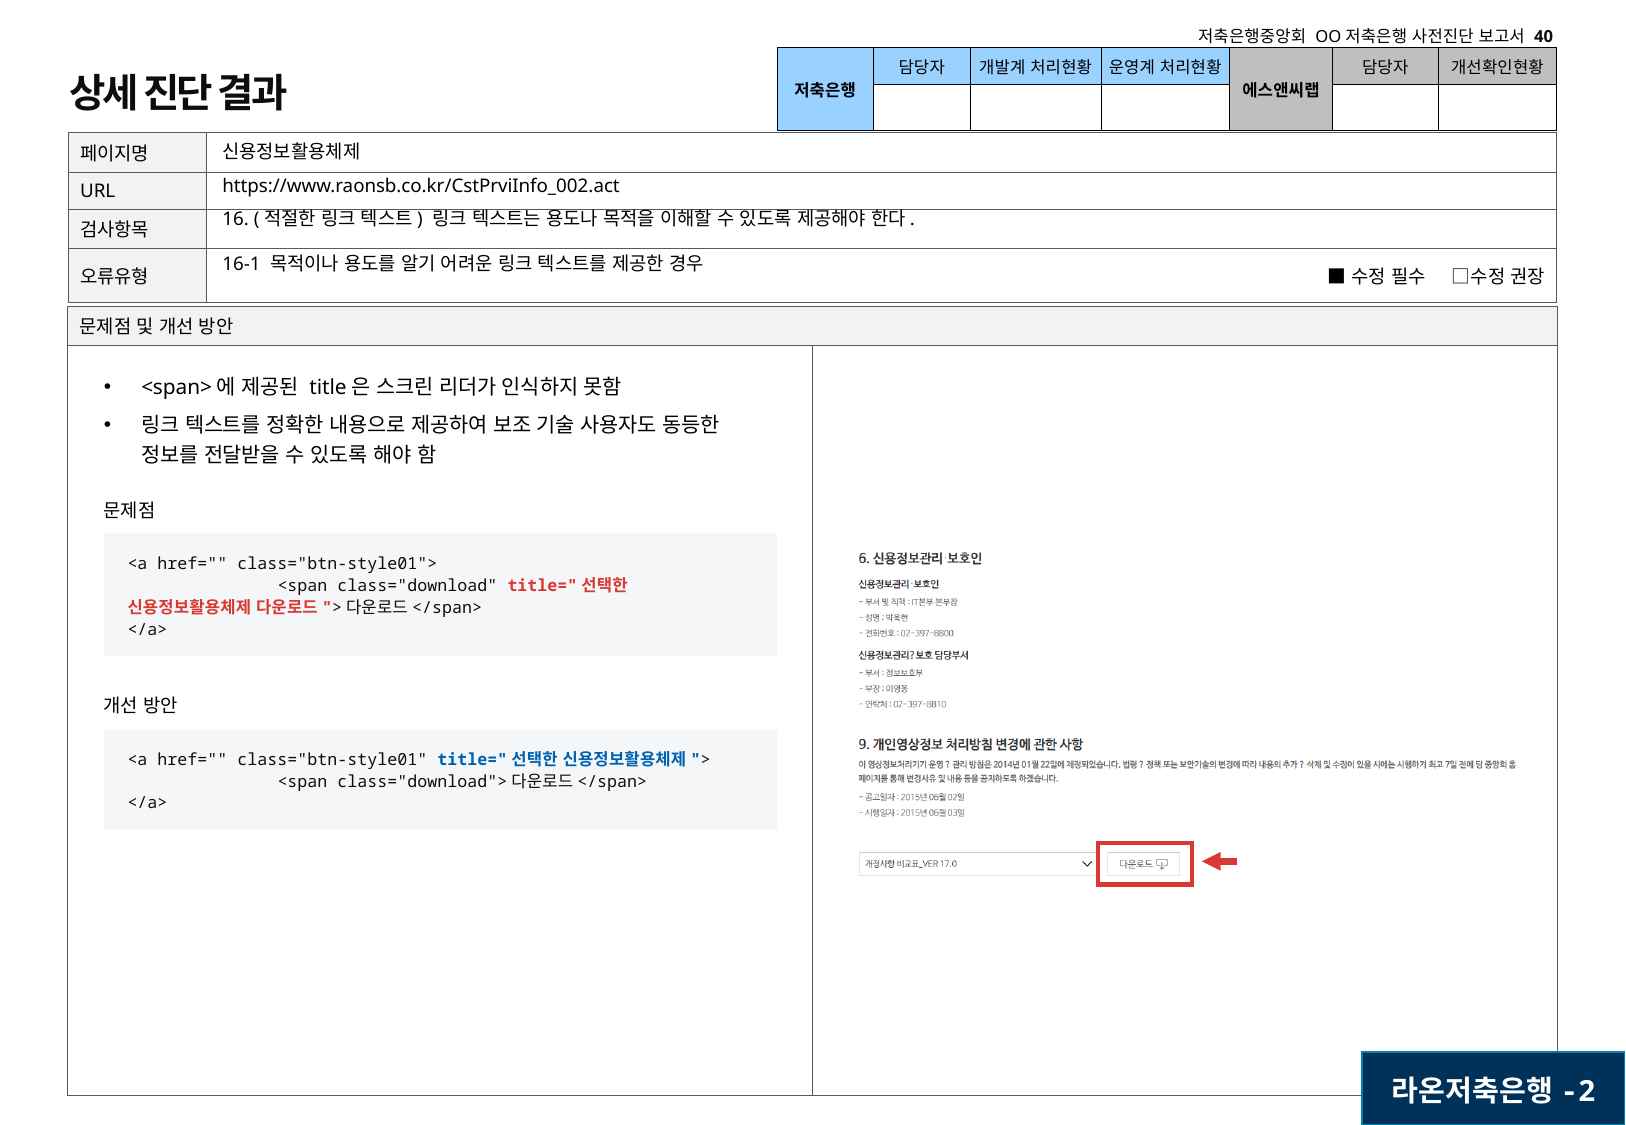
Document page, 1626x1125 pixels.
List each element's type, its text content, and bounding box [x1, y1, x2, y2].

list 16-1 목적이나 용도를 알기 어려운 링크 텍스트를 제공한 경우 [207, 235, 1293, 291]
list <span>에 제공된 title은 스크린 리더가 인식하지 못함 링크 텍스트를 정확한 내용으로 제공하여 보조 기술 사용자도 동등한 정보를 전달받을 수 있도록 해야 함 [103, 368, 778, 498]
list https://www.raonsb.co.kr/CstPrviInfo_002.act [207, 167, 1557, 201]
table_header 개발계 처리현황 [971, 48, 1101, 84]
list 16. (적절한 링크 텍스트) 링크 텍스트는 용도나 목적을 이해할 수 있도록 제공해야 한다. [207, 201, 1557, 236]
table_header 에스앤씨랩 [1230, 48, 1332, 130]
table_cell [1102, 85, 1229, 130]
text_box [103, 498, 778, 657]
table_cell [1333, 85, 1438, 130]
table_header 저축은행 [778, 48, 873, 130]
table_cell [874, 85, 970, 130]
table_header 담당자 [1333, 48, 1438, 84]
table_cell [1439, 85, 1556, 130]
picture [847, 540, 1522, 889]
table_header 개선확인현황 [1439, 48, 1556, 84]
list 신용정보활용체제 [207, 133, 1557, 167]
table_header 운영계 처리현황 [1102, 48, 1229, 84]
title 상세 진단 결과 [69, 72, 777, 117]
table_header 담당자 [874, 48, 970, 84]
text_box 라온저축은행-2 [1361, 1051, 1625, 1125]
table_cell [971, 85, 1101, 130]
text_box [103, 694, 778, 830]
